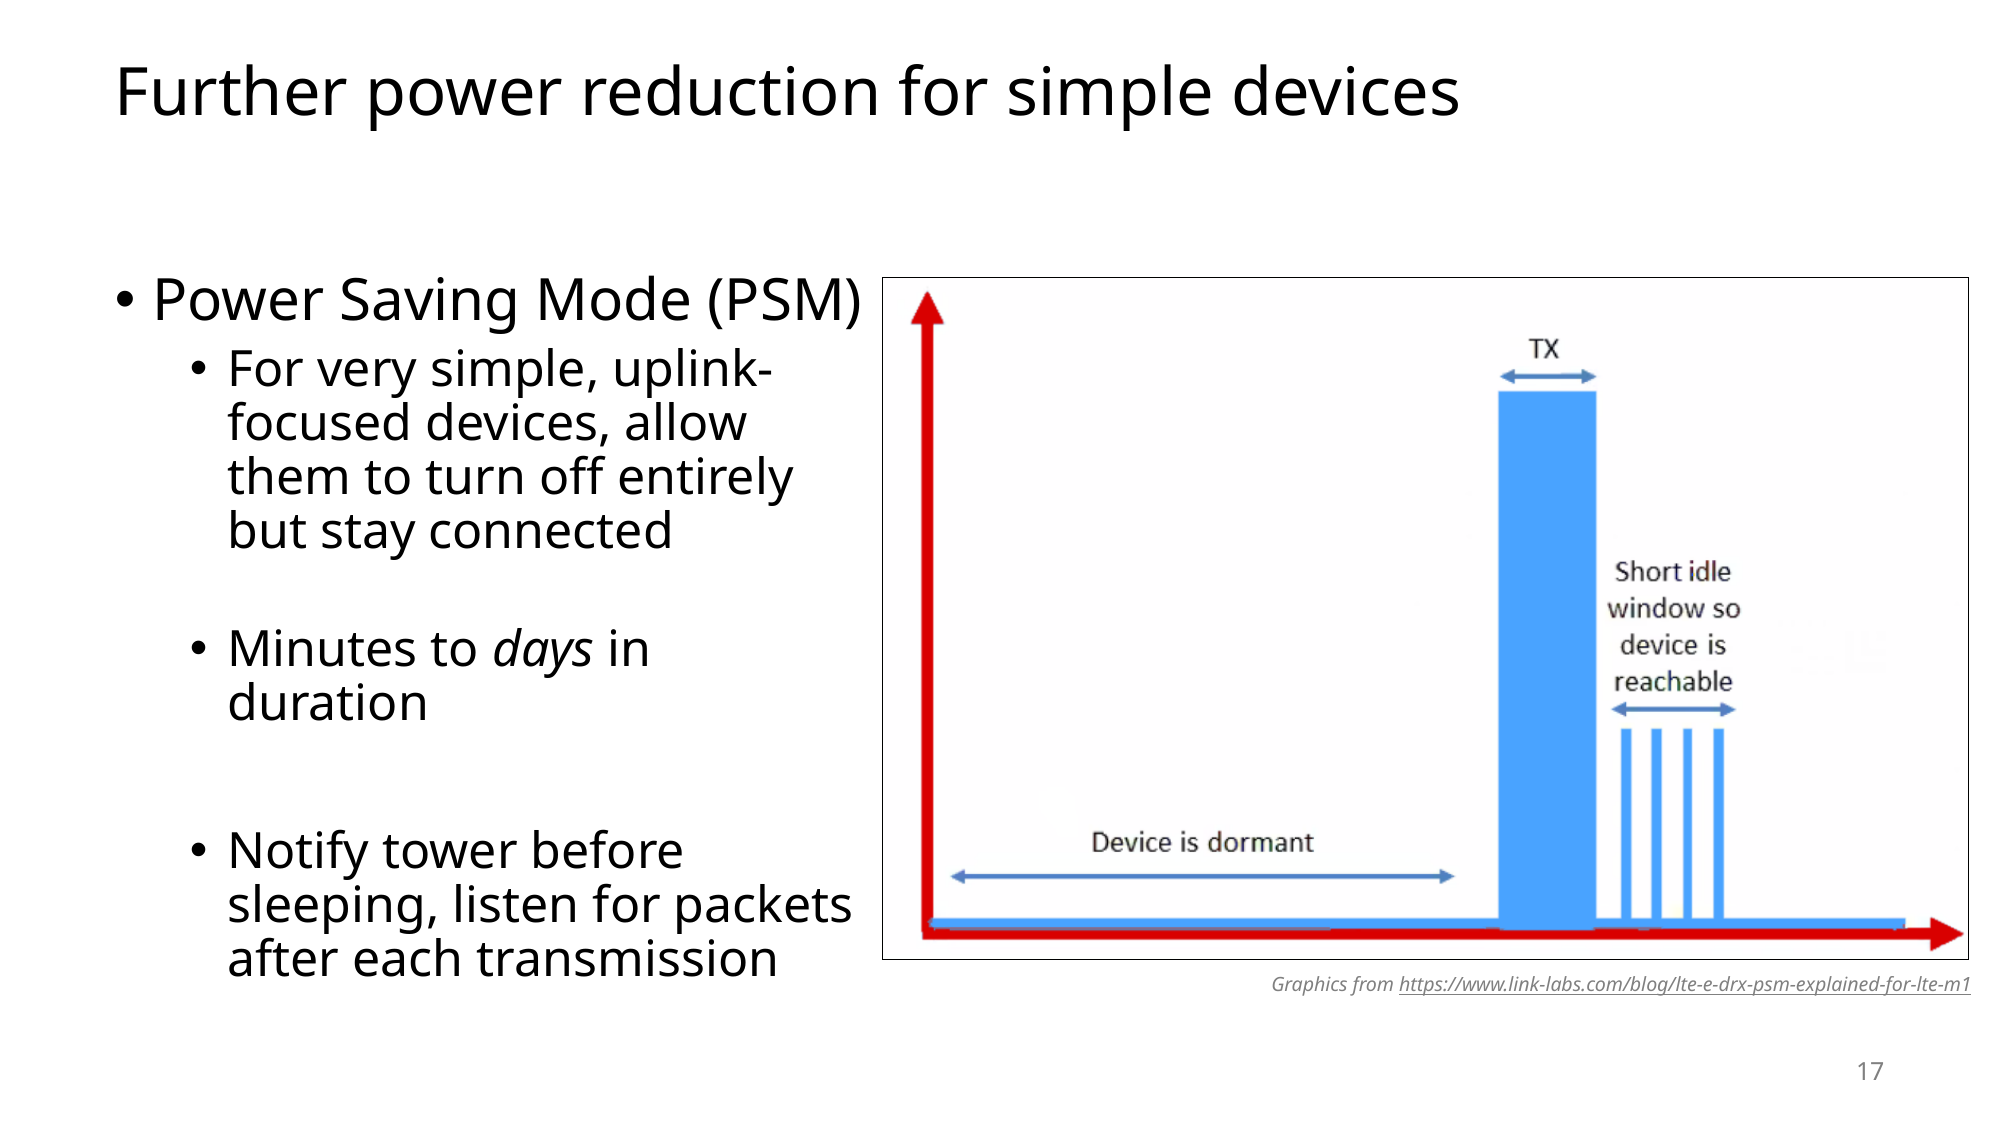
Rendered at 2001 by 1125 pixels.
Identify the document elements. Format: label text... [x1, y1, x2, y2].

text_box Graphics from https://www.link-labs.com/blog/lte-e-drx-psm-explained-for-lte-m1 [1256, 964, 1992, 1007]
title Further power reduction for simple devices [99, 37, 1900, 150]
picture [882, 277, 1969, 960]
list Power Saving Mode (PSM) For very simple, uplink-focused devices, allow them to turn off entirely but stay connected Minutes to days in duration Notify tower before sleeping, listen for packets after each transmission [99, 262, 881, 1005]
slide_number 17 [1749, 1042, 1900, 1103]
